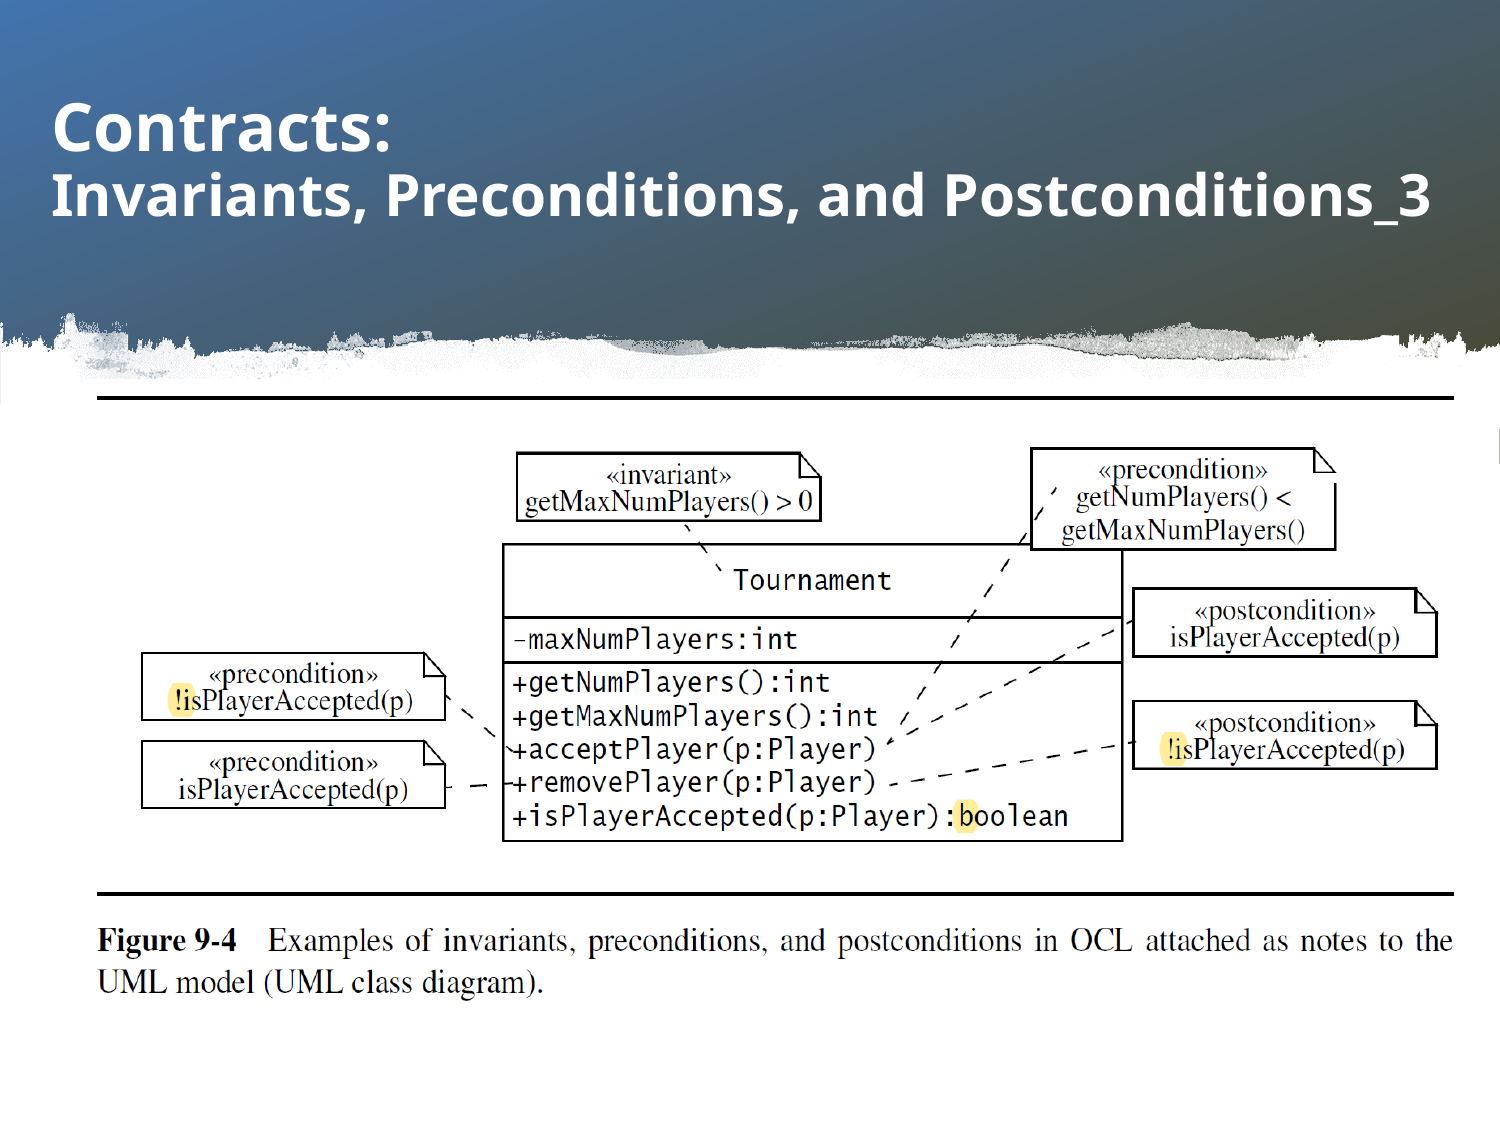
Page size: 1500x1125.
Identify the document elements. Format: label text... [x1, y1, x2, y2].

title Contracts: Invariants, Preconditions, and Postconditions_3 [36, 55, 1464, 198]
text_box [0, 0, 1500, 199]
text_box [0, 437, 1500, 1125]
picture [0, 199, 1500, 1022]
